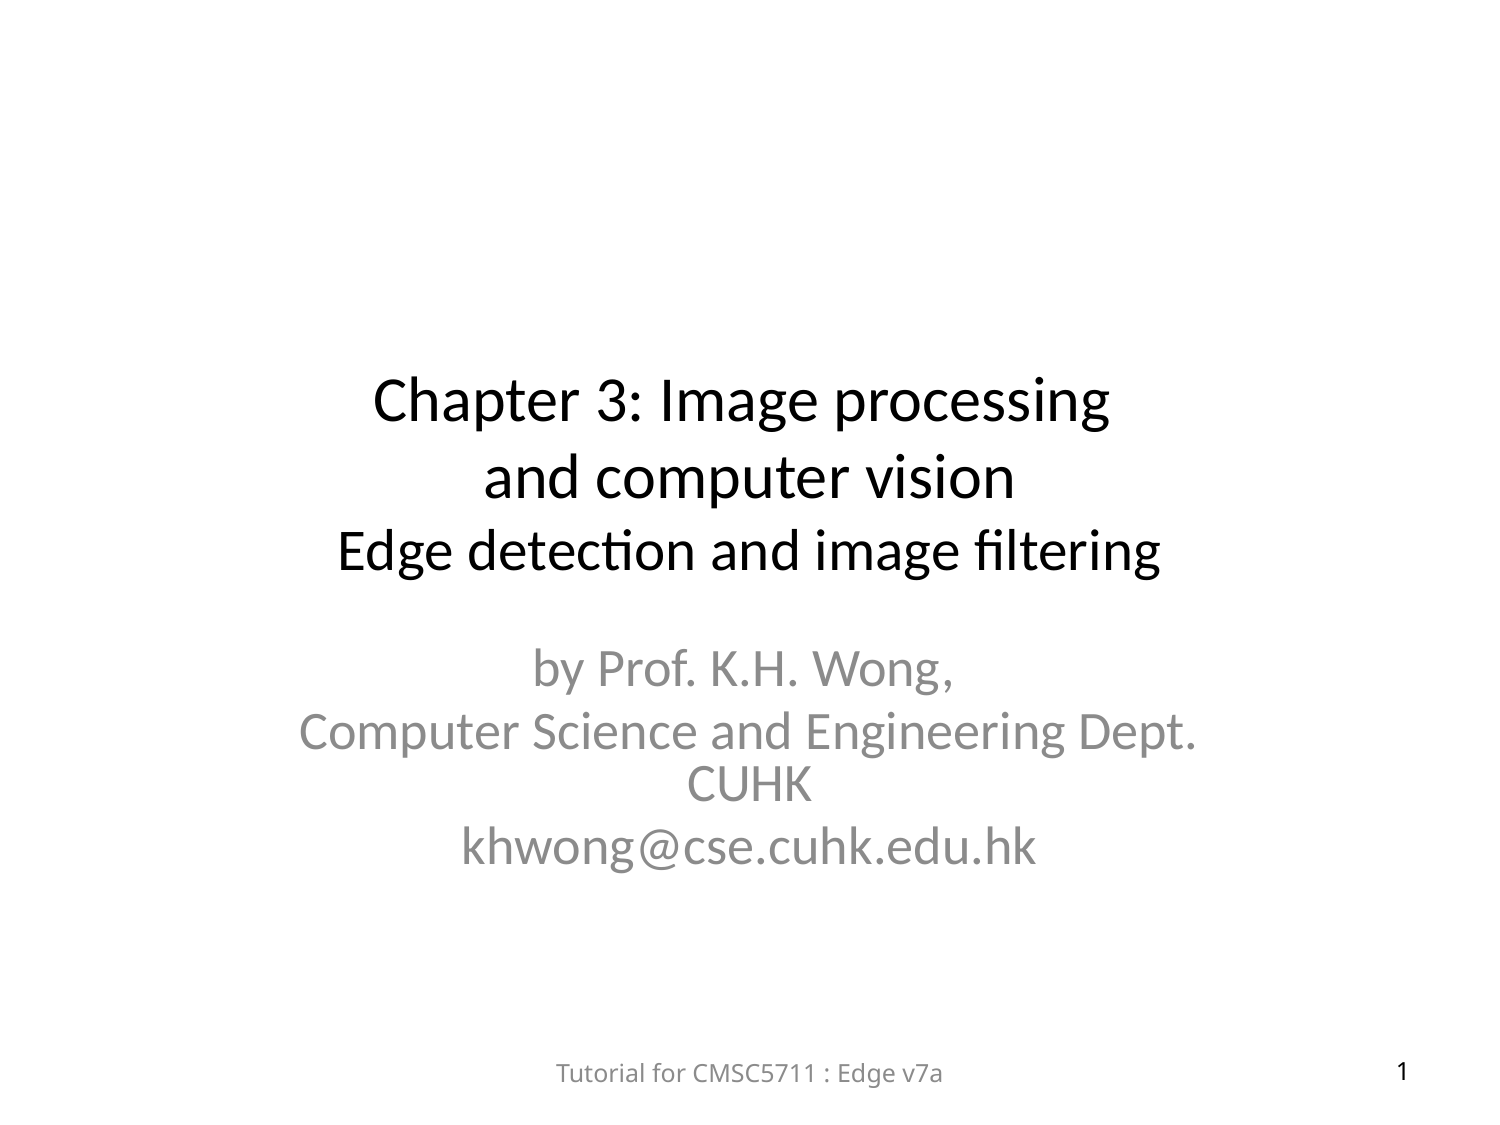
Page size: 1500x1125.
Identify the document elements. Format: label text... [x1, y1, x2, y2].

subtitle by Prof. K.H. Wong, Computer Science and Engineering Dept. CUHK khwong@cse.cuhk.edu.hk [225, 637, 1275, 925]
title Chapter 3: Image processing and computer vision Edge detection and image filtering [112, 349, 1388, 591]
footer Tutorial for CMSC5711 : Edge v7a [512, 1042, 988, 1103]
slide_number 1 [1074, 1042, 1425, 1103]
